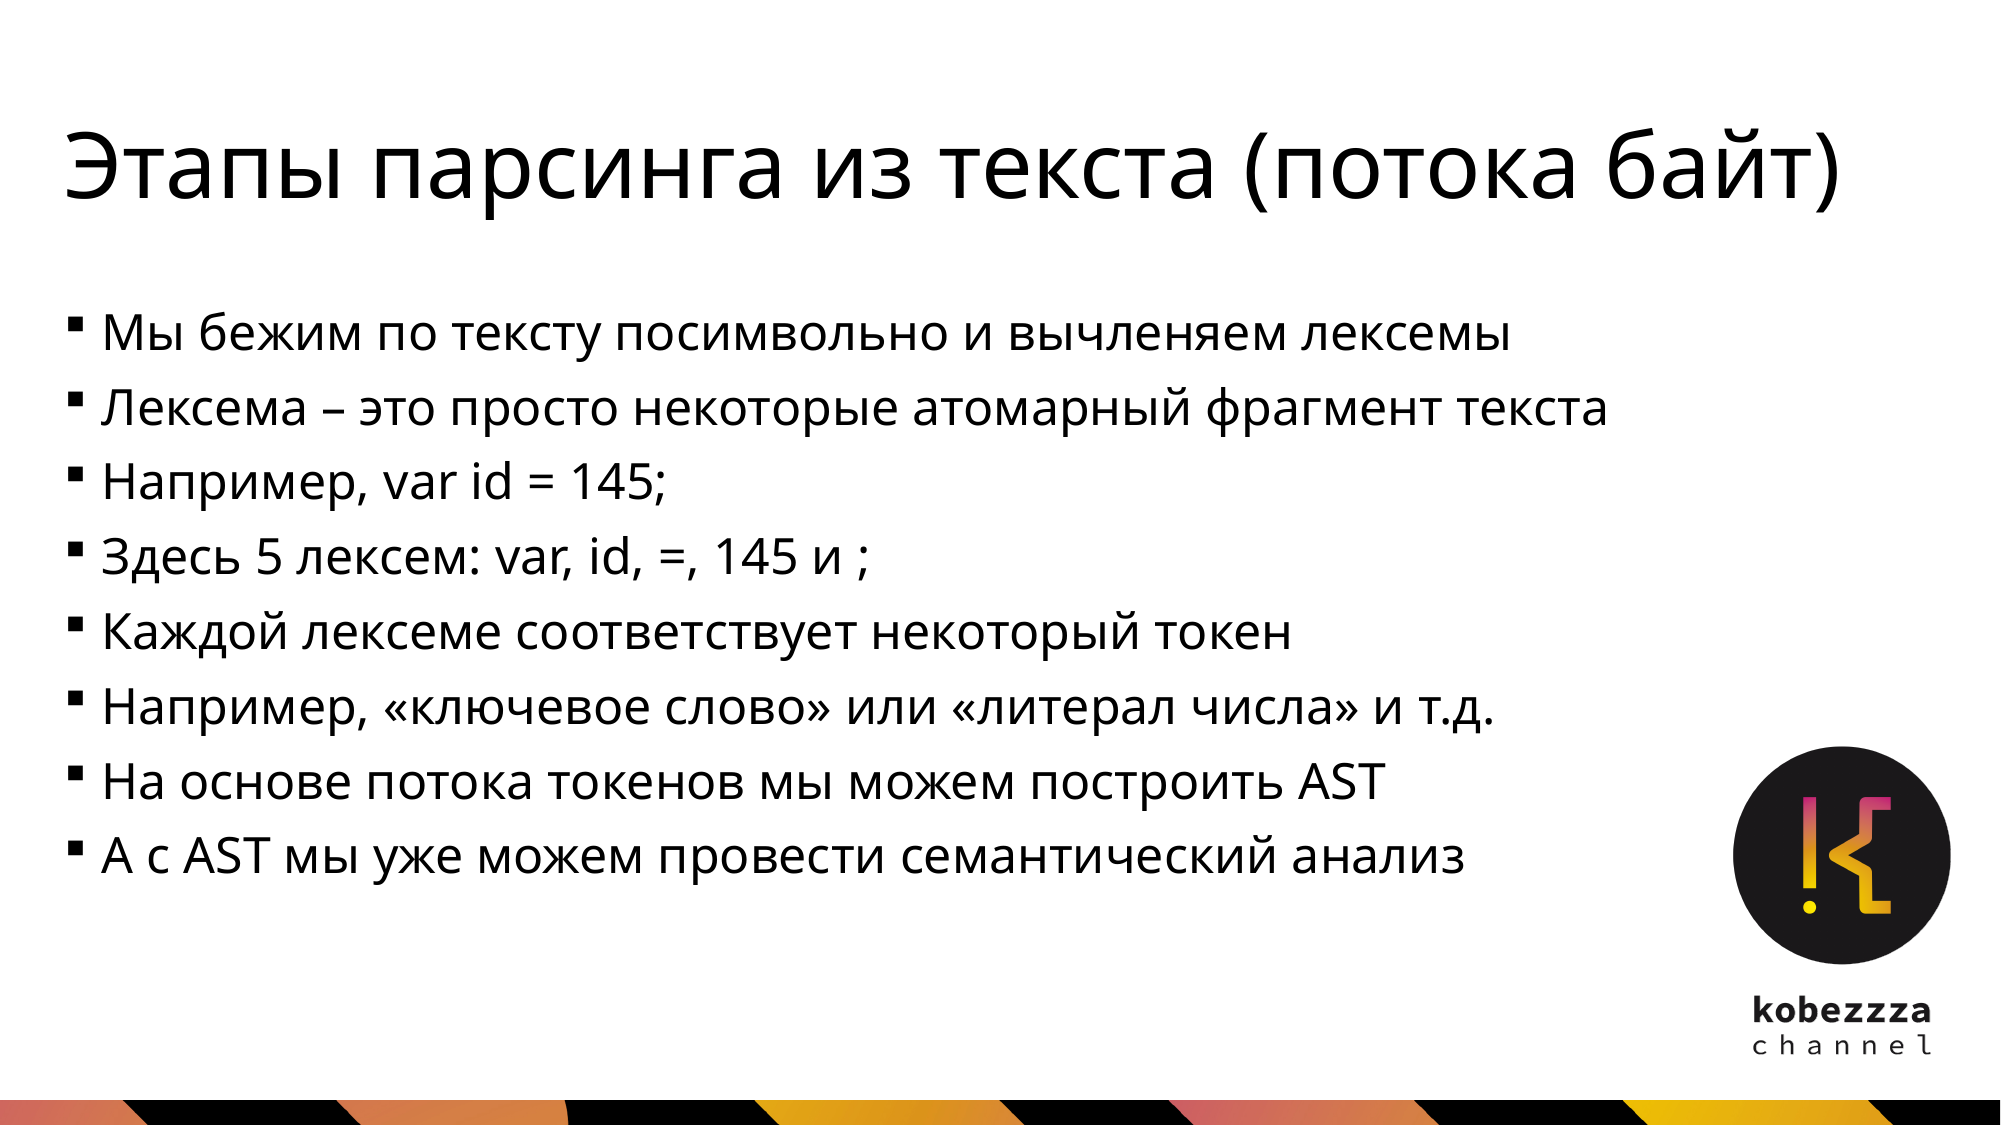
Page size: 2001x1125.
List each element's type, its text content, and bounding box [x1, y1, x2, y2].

picture [0, 0, 2001, 1125]
list Мы бежим по тексту посимвольно и вычленяем лексемы Лексема – это просто некоторые атомарный фрагмент текста Например, var id = 145; Здесь 5 лексем: var, id, =, 145 и ; Каждой лексеме соответствует некоторый токен Например, «ключевое слово» или «литерал числа» и т.д. На основе потока токенов мы можем построить AST А с AST мы уже можем провести семантический анализ [49, 299, 1695, 1014]
title Этапы парсинга из текста (потока байт) [49, 59, 1913, 278]
